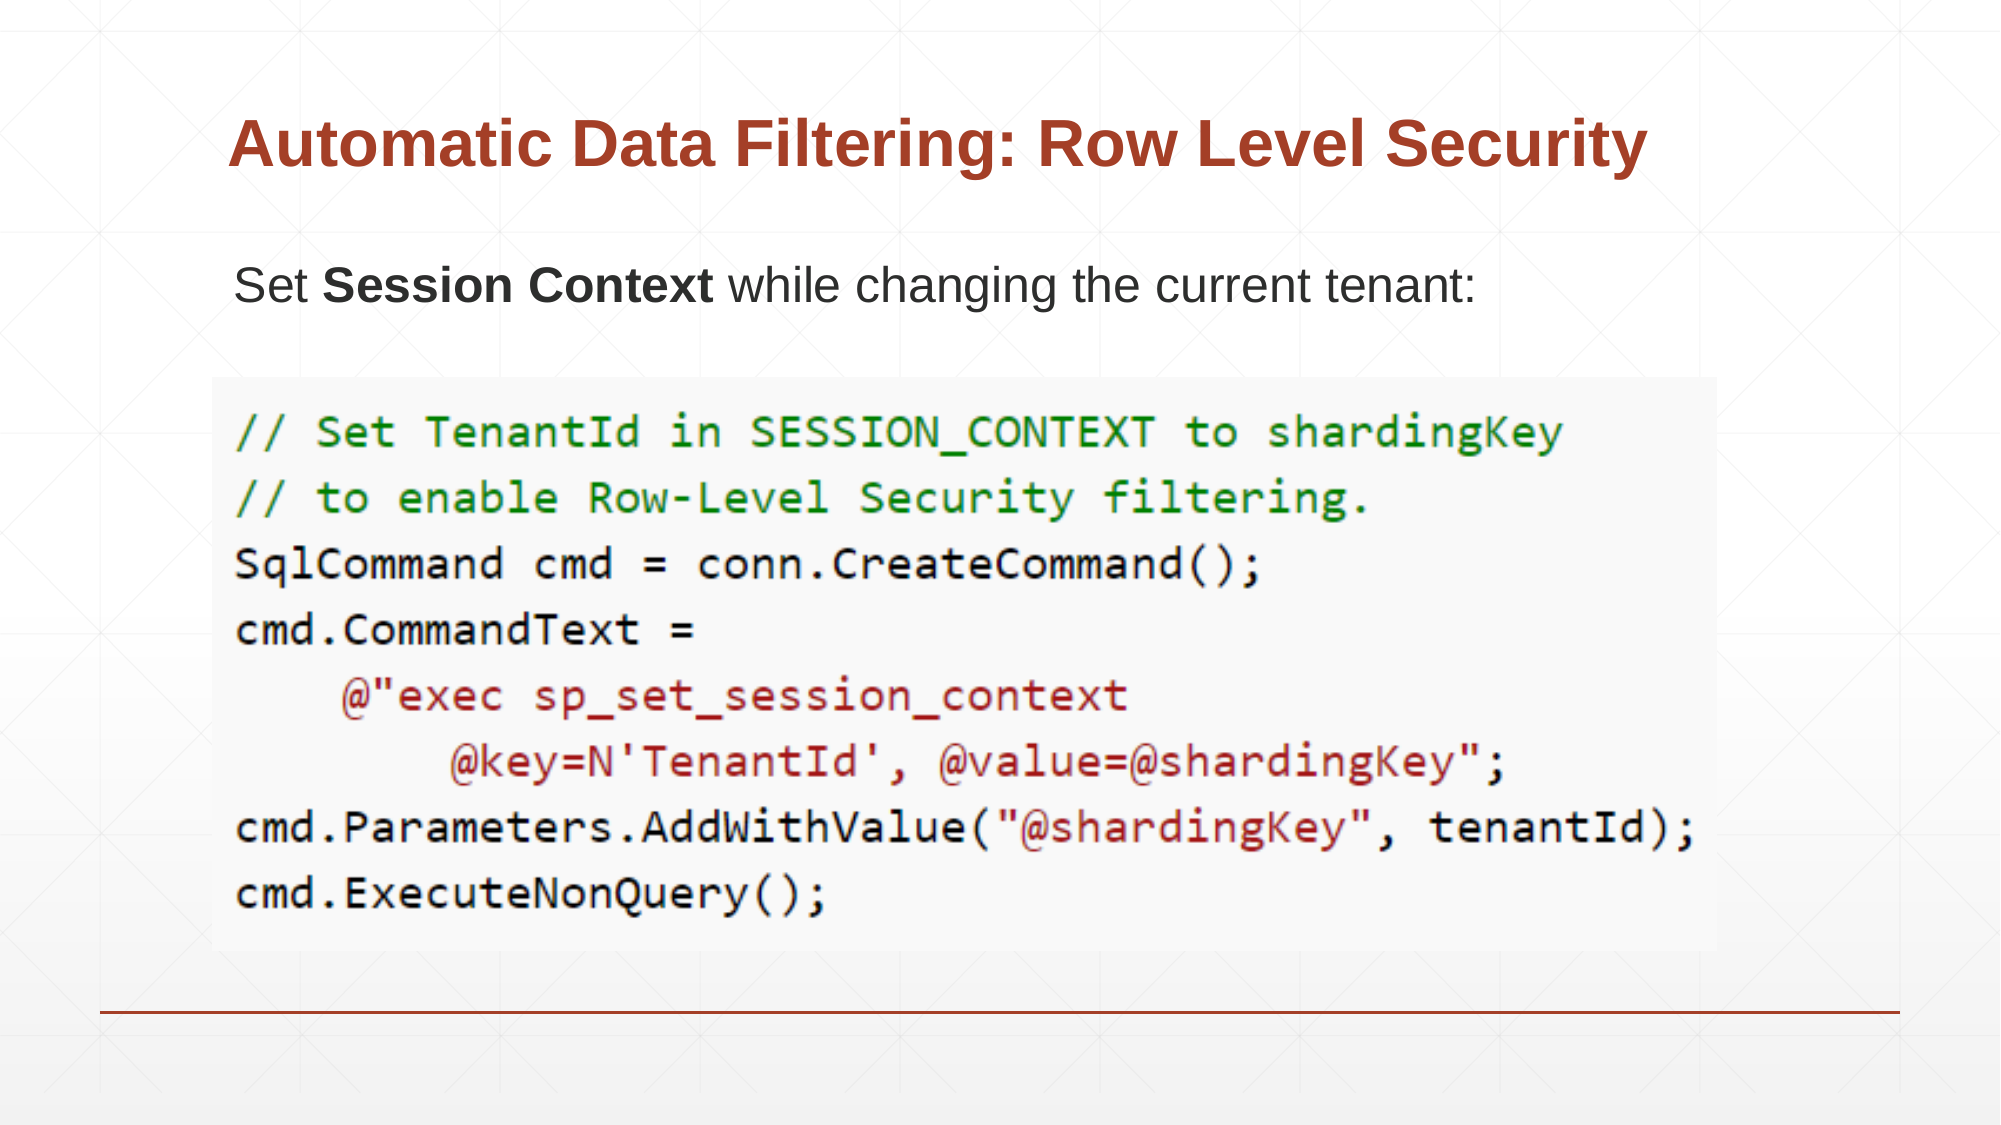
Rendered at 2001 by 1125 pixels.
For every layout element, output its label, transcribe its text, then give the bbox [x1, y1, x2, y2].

picture [212, 377, 1717, 951]
text_box Set Session Context while changing the current tenant: [219, 245, 1494, 320]
title Automatic Data Filtering: Row Level Security [212, 82, 1788, 189]
